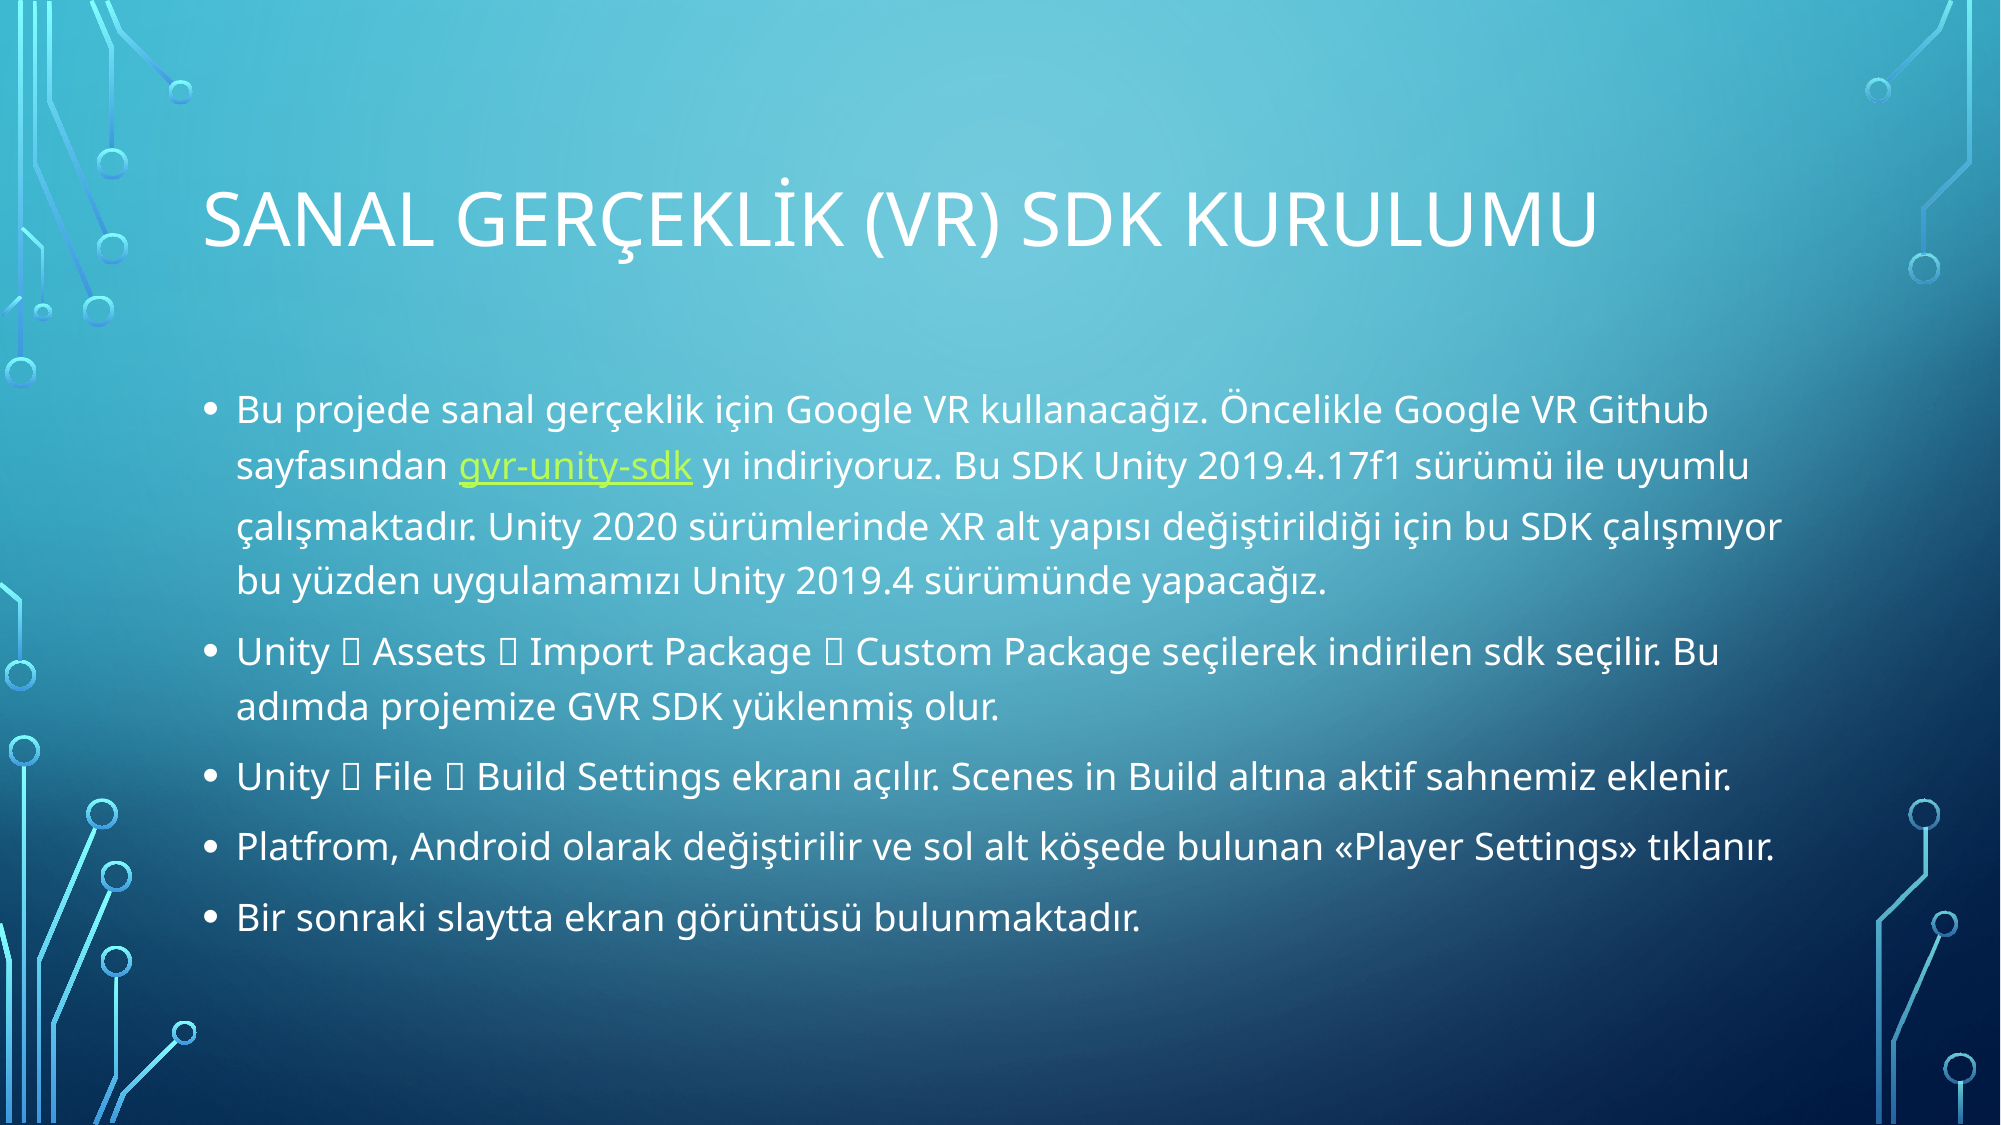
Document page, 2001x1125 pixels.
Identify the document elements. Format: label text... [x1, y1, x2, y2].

list Bu projede sanal gerçeklik için Google VR kullanacağız. Öncelikle Google VR Github sayfasından gvr-unity-sdk yı indiriyoruz. Bu SDK Unity 2019.4.17f1 sürümü ile uyumlu çalışmaktadır. Unity 2020 sürümlerinde XR alt yapısı değiştirildiği için bu SDK çalışmıyor bu yüzden uygulamamızı Unity 2019.4 sürümünde yapacağız. Unity  Assets  Import Package  Custom Package seçilerek indirilen sdk seçilir. Bu adımda projemize GVR SDK yüklenmiş olur. Unity  File  Build Settings ekranı açılır. Scenes in Build altına aktif sahnemiz eklenir. Platfrom, Android olarak değiştirilir ve sol alt köşede bulunan «Player Settings» tıklanır. Bir sonraki slaytta ekran görüntüsü bulunmaktadır. [187, 369, 1813, 950]
title Sanal Gerçeklik (VR) SDK Kurulumu [187, 101, 1813, 344]
